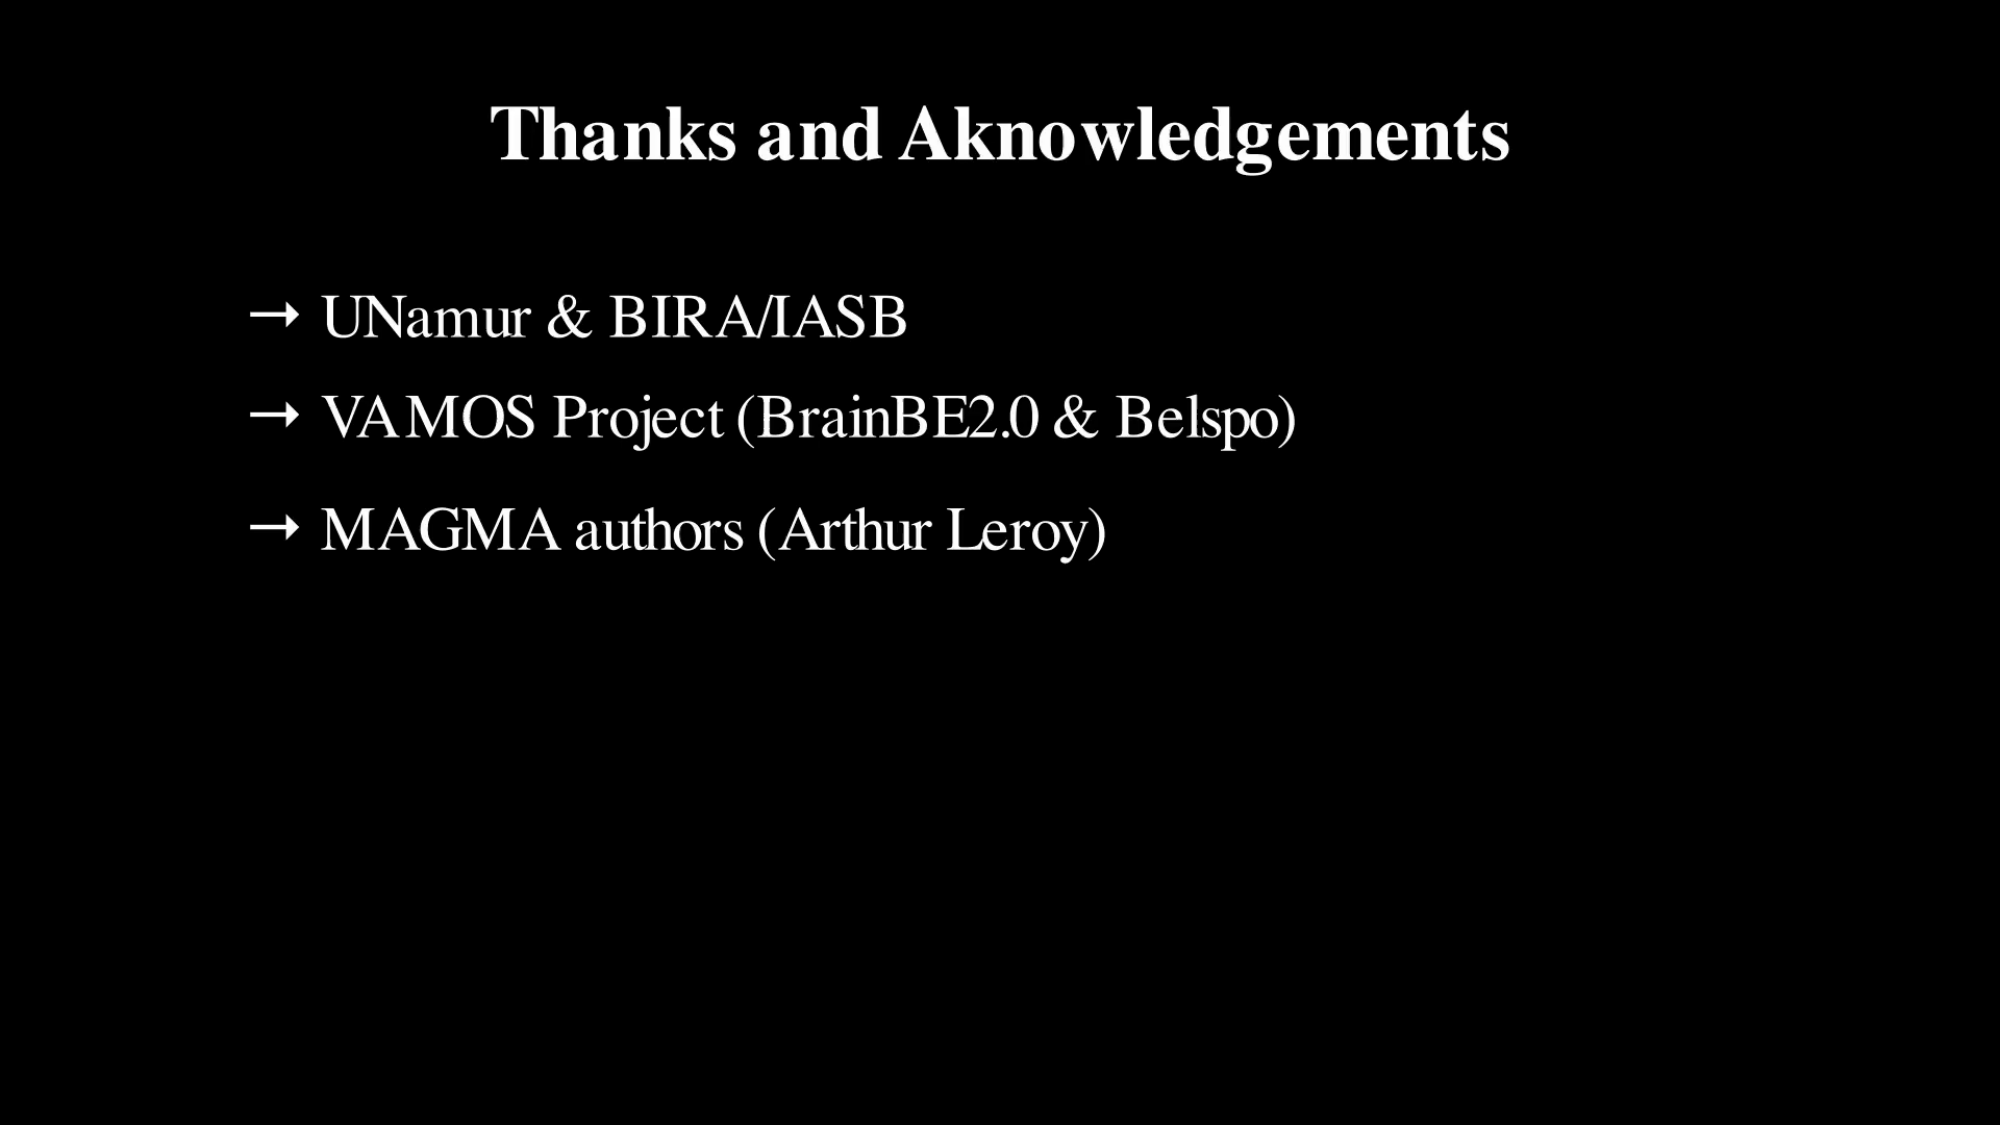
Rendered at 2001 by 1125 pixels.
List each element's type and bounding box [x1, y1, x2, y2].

text_box [0, 0, 2000, 1125]
